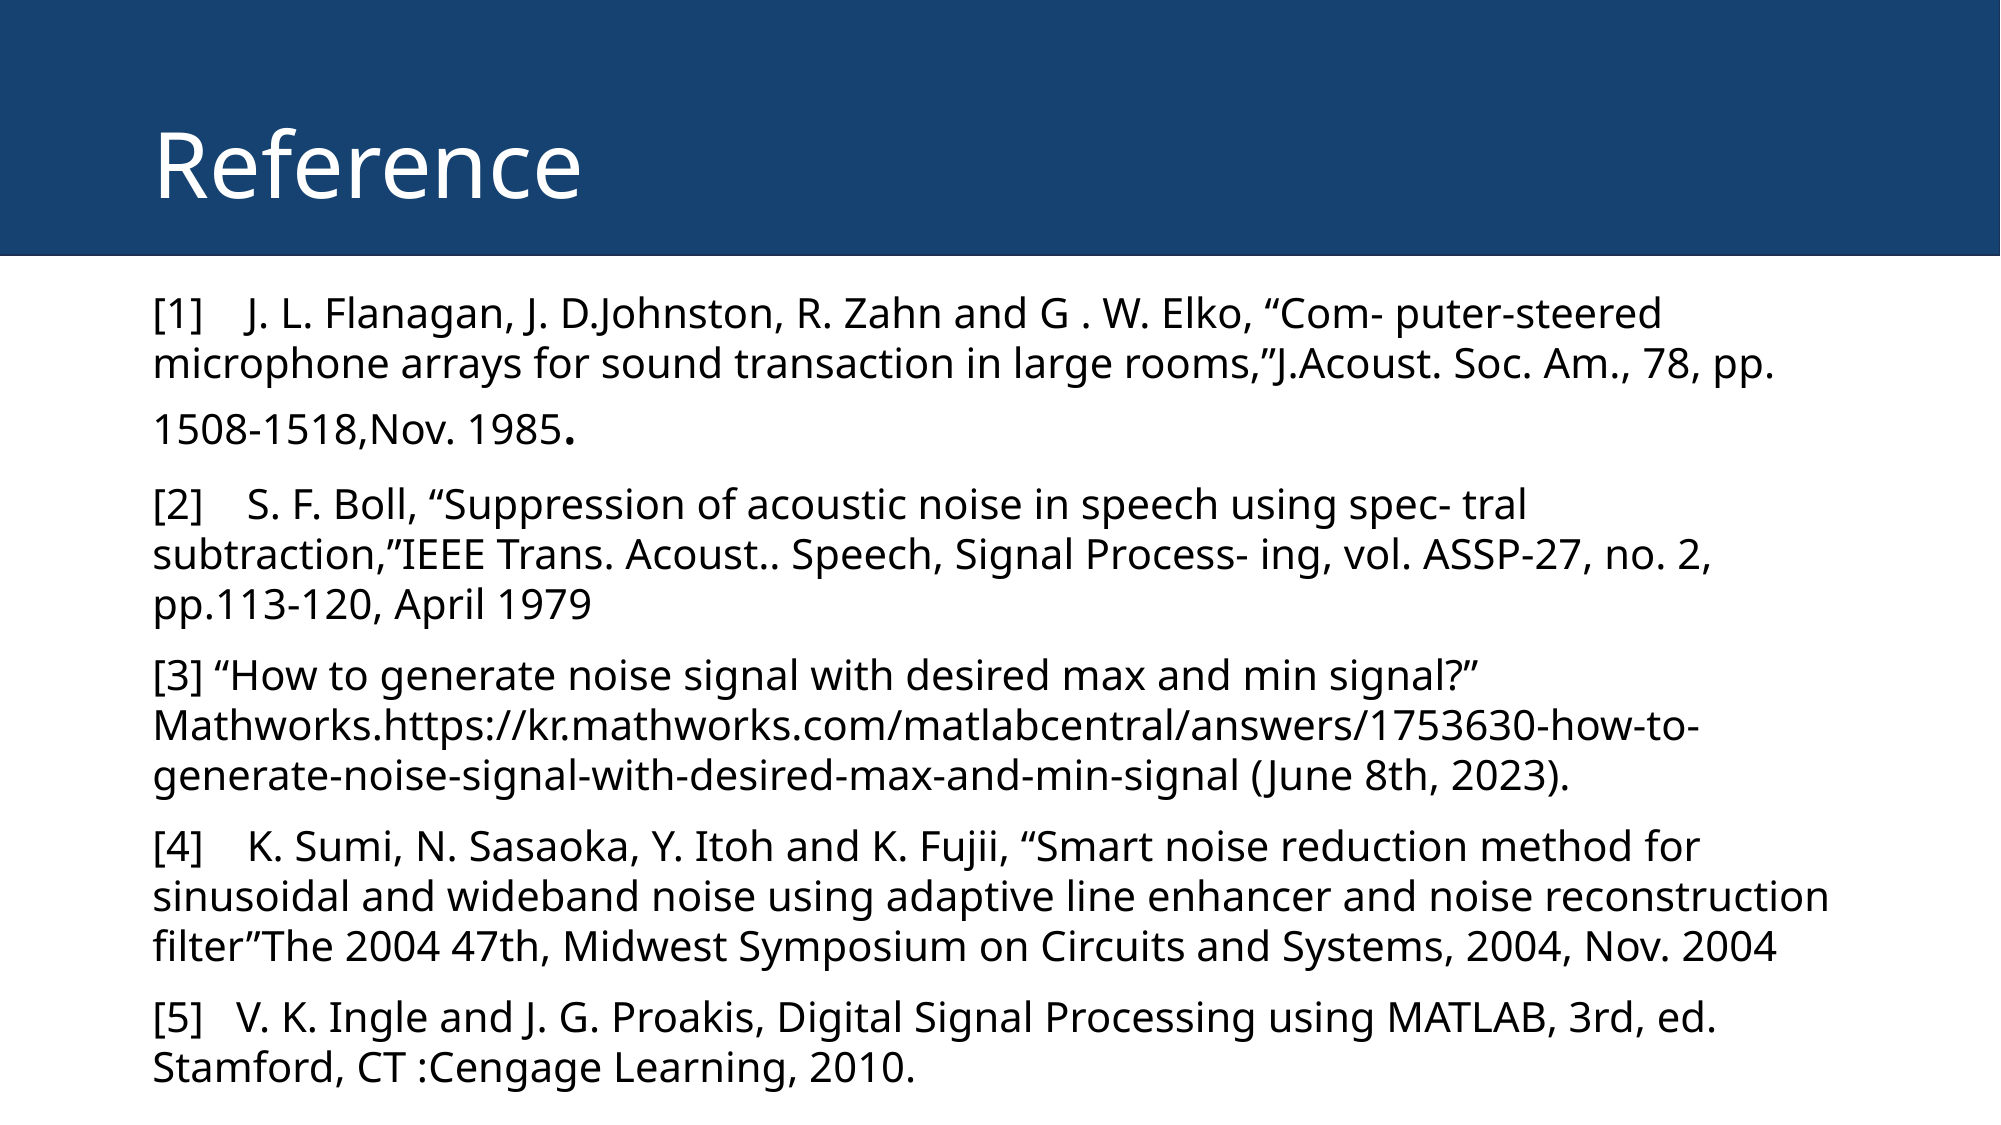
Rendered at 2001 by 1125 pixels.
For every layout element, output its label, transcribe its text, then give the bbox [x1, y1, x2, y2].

text_box [0, 0, 2000, 256]
list [1] J. L. Flanagan, J. D.Johnston, R. Zahn and G . W. Elko, “Com- puter-steered microphone arrays for sound transaction in large rooms,”J.Acoust. Soc. Am., 78, pp. 1508-1518,Nov. 1985. [2] S. F. Boll, “Suppression of acoustic noise in speech using spec- tral subtraction,”IEEE Trans. Acoust.. Speech, Signal Process- ing, vol. ASSP-27, no. 2, pp.113-120, April 1979 [3] “How to generate noise signal with desired max and min signal?” Mathworks.https://kr.mathworks.com/matlabcentral/answers/1753630-how-to-generate-noise-signal-with-desired-max-and-min-signal (June 8th, 2023). [4] K. Sumi, N. Sasaoka, Y. Itoh and K. Fujii, “Smart noise reduction method for sinusoidal and wideband noise using adaptive line enhancer and noise reconstruction filter”The 2004 47th, Midwest Symposium on Circuits and Systems, 2004, Nov. 2004 [5] V. K. Ingle and J. G. Proakis, Digital Signal Processing using MATLAB, 3rd, ed. Stamford, CT :Cengage Learning, 2010. [137, 279, 1863, 1105]
title Reference [137, 59, 1863, 278]
